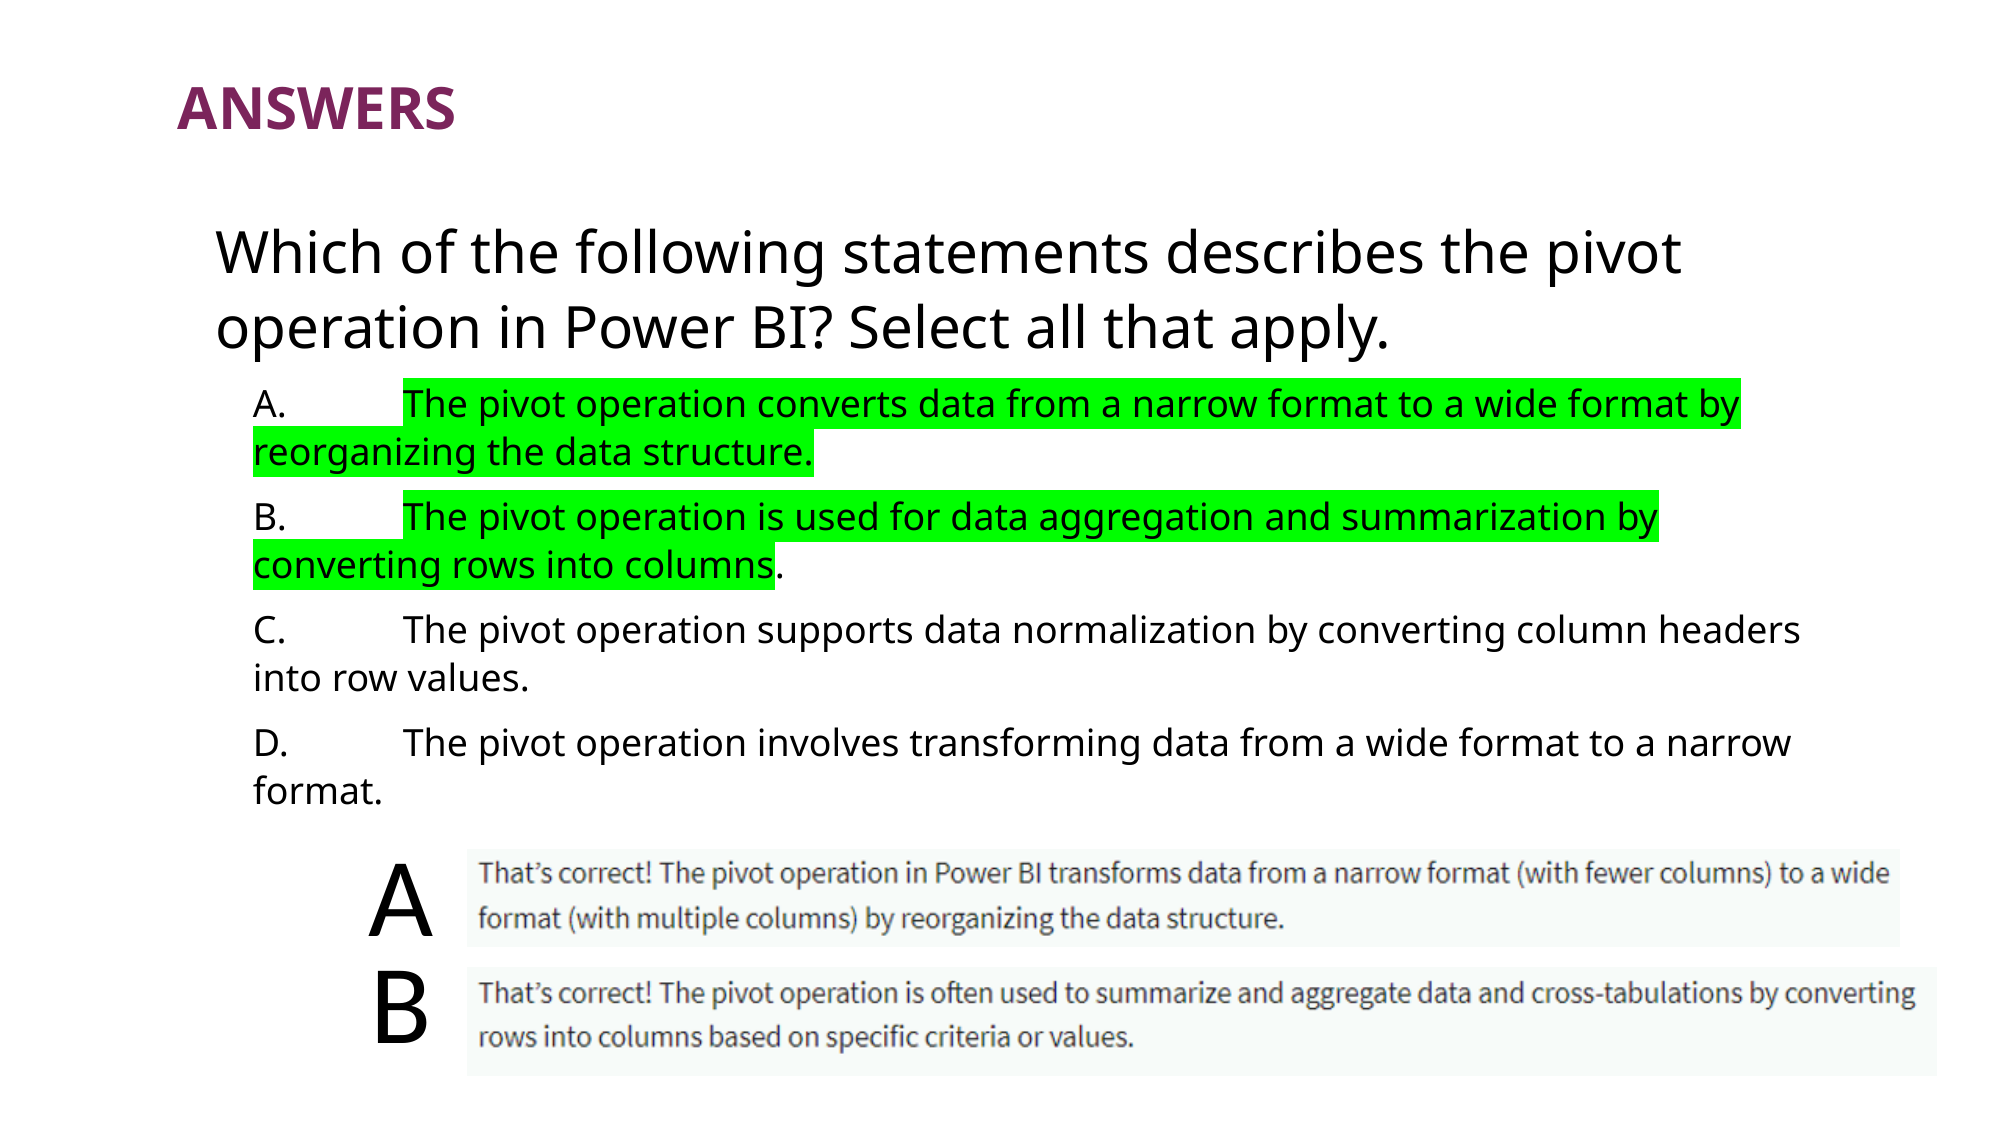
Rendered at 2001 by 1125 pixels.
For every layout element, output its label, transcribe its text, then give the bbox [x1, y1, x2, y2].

picture [467, 849, 1900, 947]
text_box A [353, 815, 449, 966]
text_box Which of the following statements describes the pivot operation in Power BI? Select all that apply. A. The pivot operation converts data from a narrow format to a wide format by reorganizing the data structure. B. The pivot operation is used for data aggregation and summarization by converting rows into columns. C. The pivot operation supports data normalization by converting column headers into row values. D. The pivot operation involves transforming data from a wide format to a narrow format. [163, 203, 1857, 891]
text_box ANSWERS [163, 58, 1163, 149]
text_box B [355, 923, 448, 1074]
picture [467, 967, 1937, 1076]
